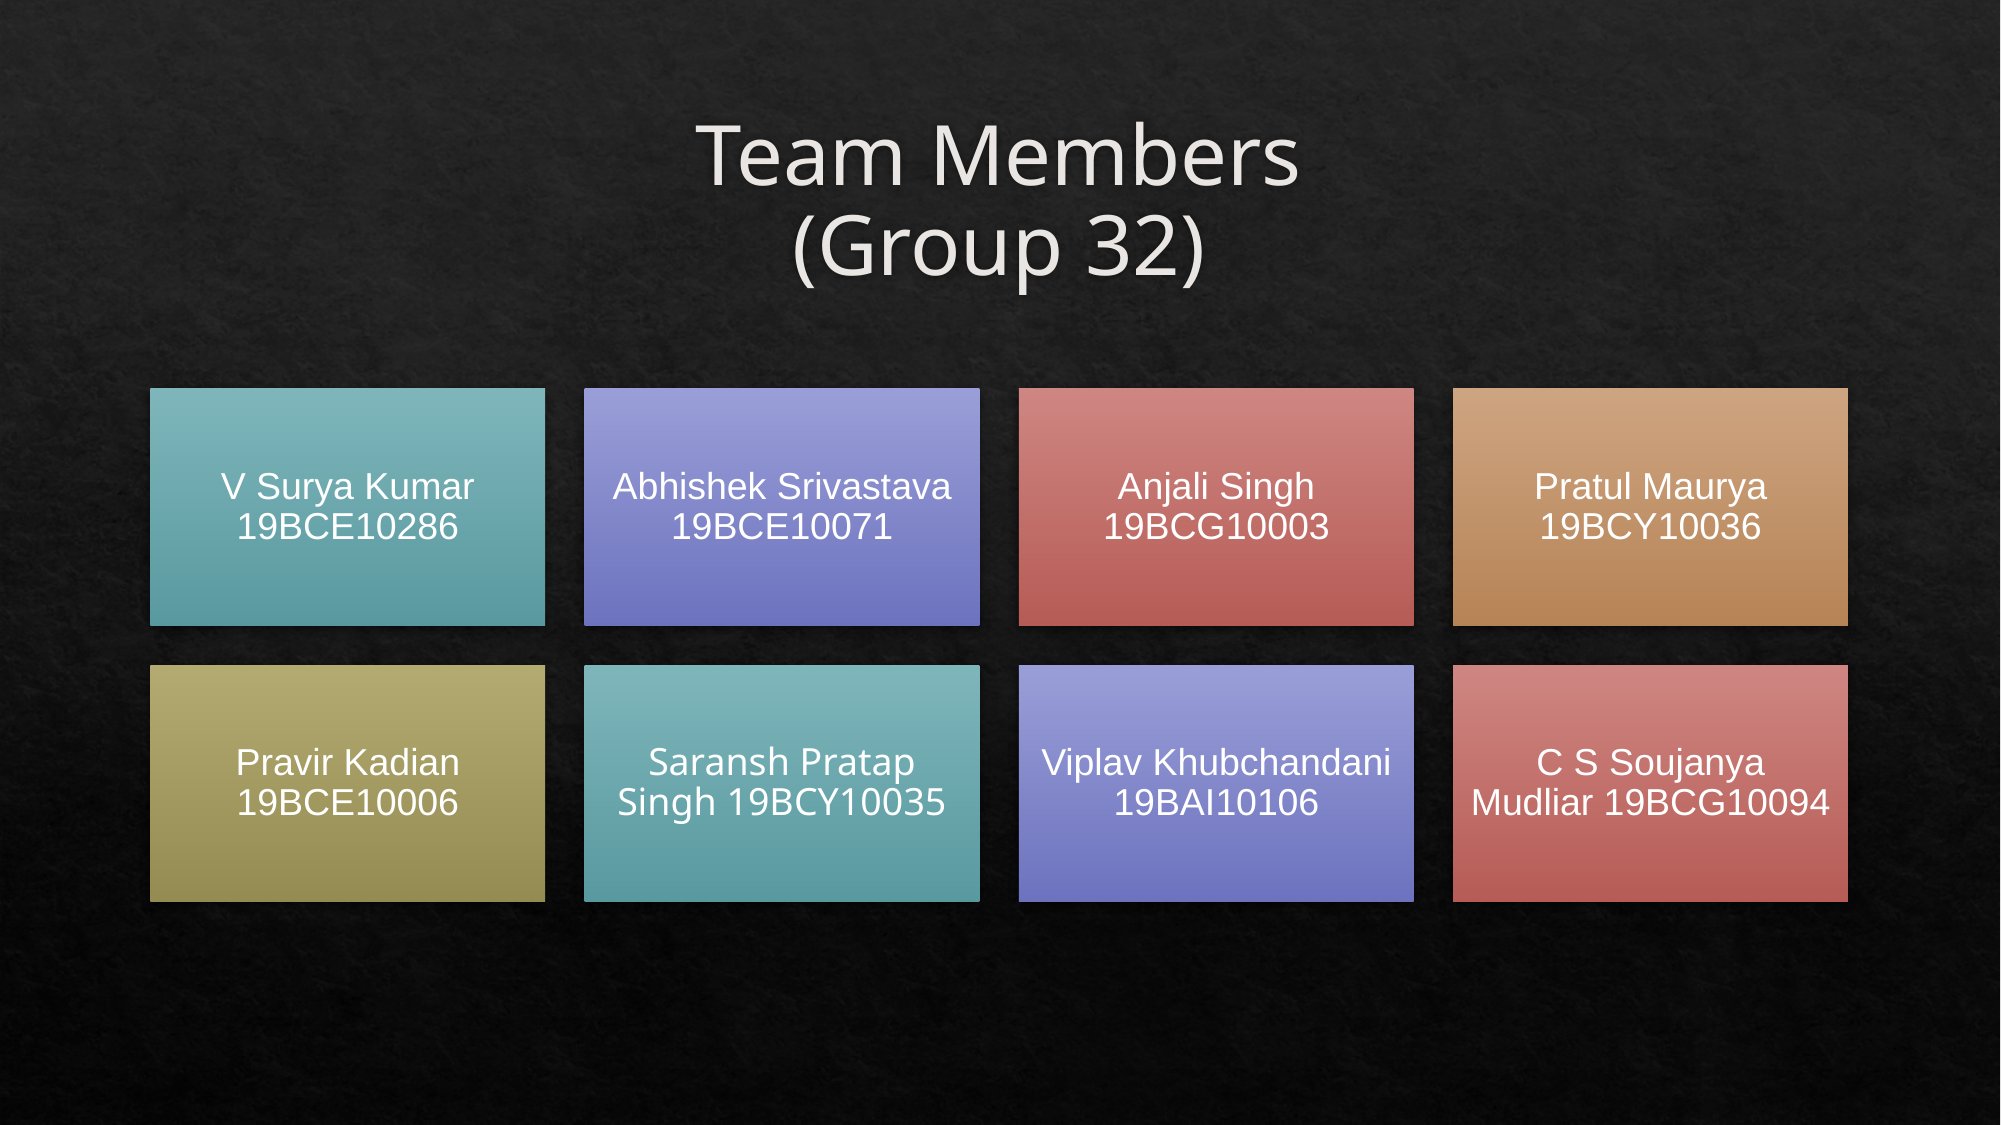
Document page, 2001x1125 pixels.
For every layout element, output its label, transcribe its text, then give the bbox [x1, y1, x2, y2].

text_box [149, 340, 1849, 951]
picture [0, 0, 2001, 1125]
title Team Members (Group 32) [149, 99, 1849, 307]
